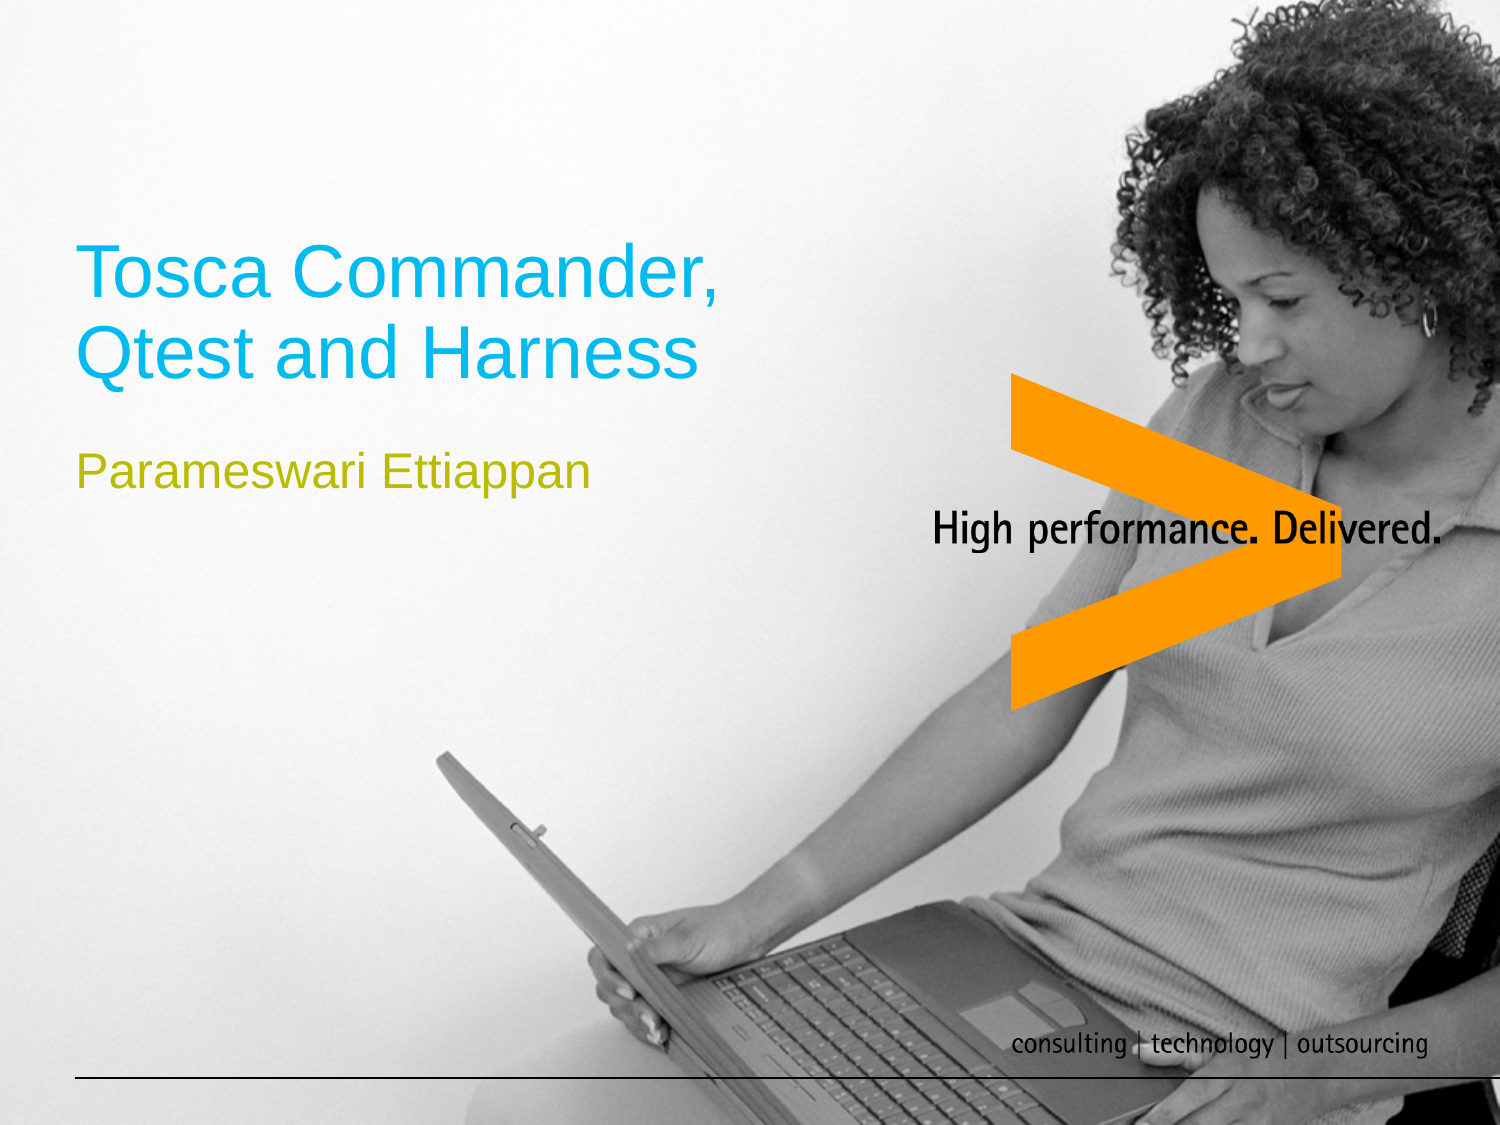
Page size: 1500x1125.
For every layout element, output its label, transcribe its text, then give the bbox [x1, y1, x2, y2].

picture [0, 0, 1500, 1125]
list Parameswari Ettiappan [75, 417, 865, 620]
list Tosca Commander, Qtest and Harness [75, 89, 865, 394]
